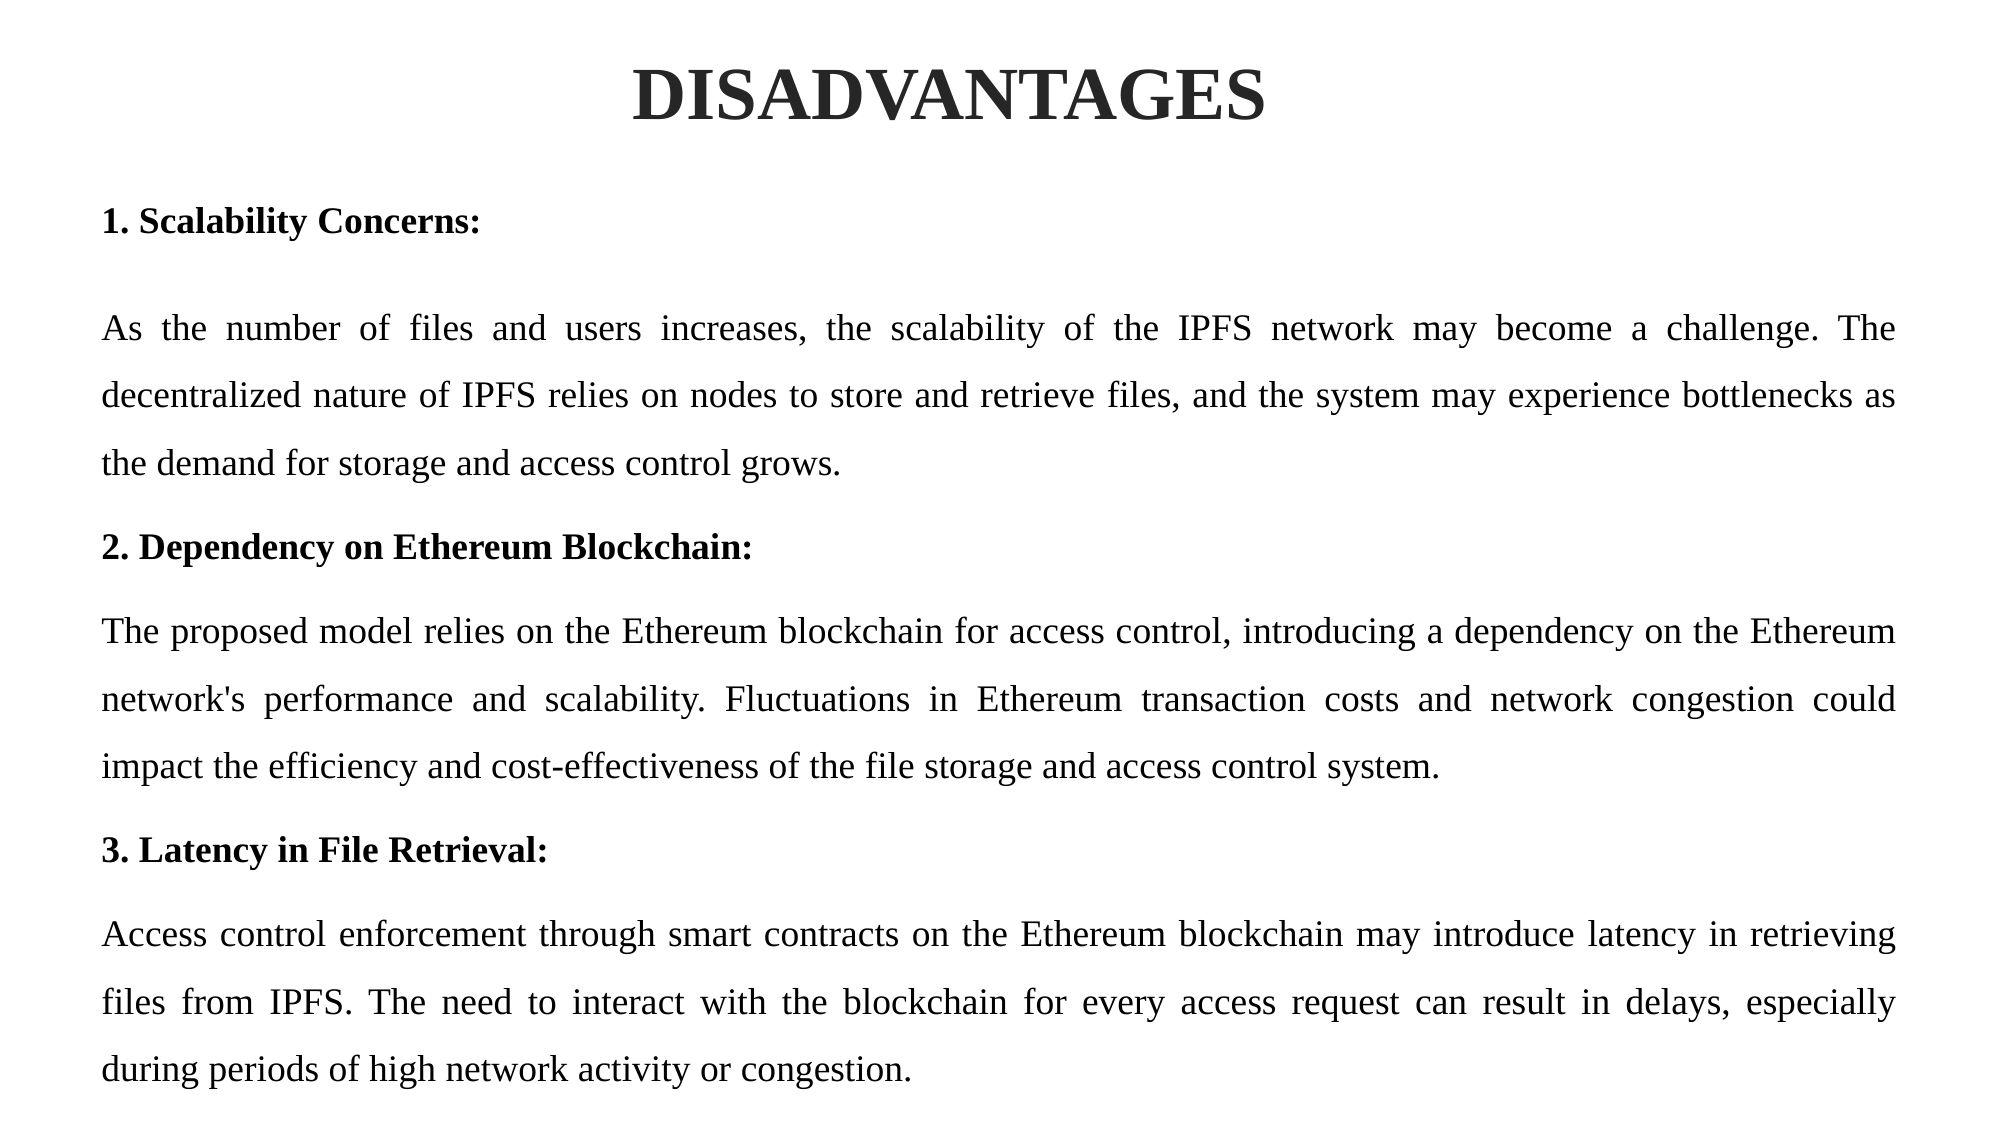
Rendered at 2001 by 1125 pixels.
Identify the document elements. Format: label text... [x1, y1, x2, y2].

text_box 1. Scalability Concerns: As the number of files and users increases, the scalability of the IPFS network may become a challenge. The decentralized nature of IPFS relies on nodes to store and retrieve files, and the system may experience bottlenecks as the demand for storage and access control grows. 2. Dependency on Ethereum Blockchain: The proposed model relies on the Ethereum blockchain for access control, introducing a dependency on the Ethereum network's performance and scalability. Fluctuations in Ethereum transaction costs and network congestion could impact the efficiency and cost-effectiveness of the file storage and access control system. 3. Latency in File Retrieval: Access control enforcement through smart contracts on the Ethereum blockchain may introduce latency in retrieving files from IPFS. The need to interact with the blockchain for every access request can result in delays, especially during periods of high network activity or congestion. [86, 166, 1914, 1097]
text_box DISADVANTAGES [122, 37, 1533, 166]
